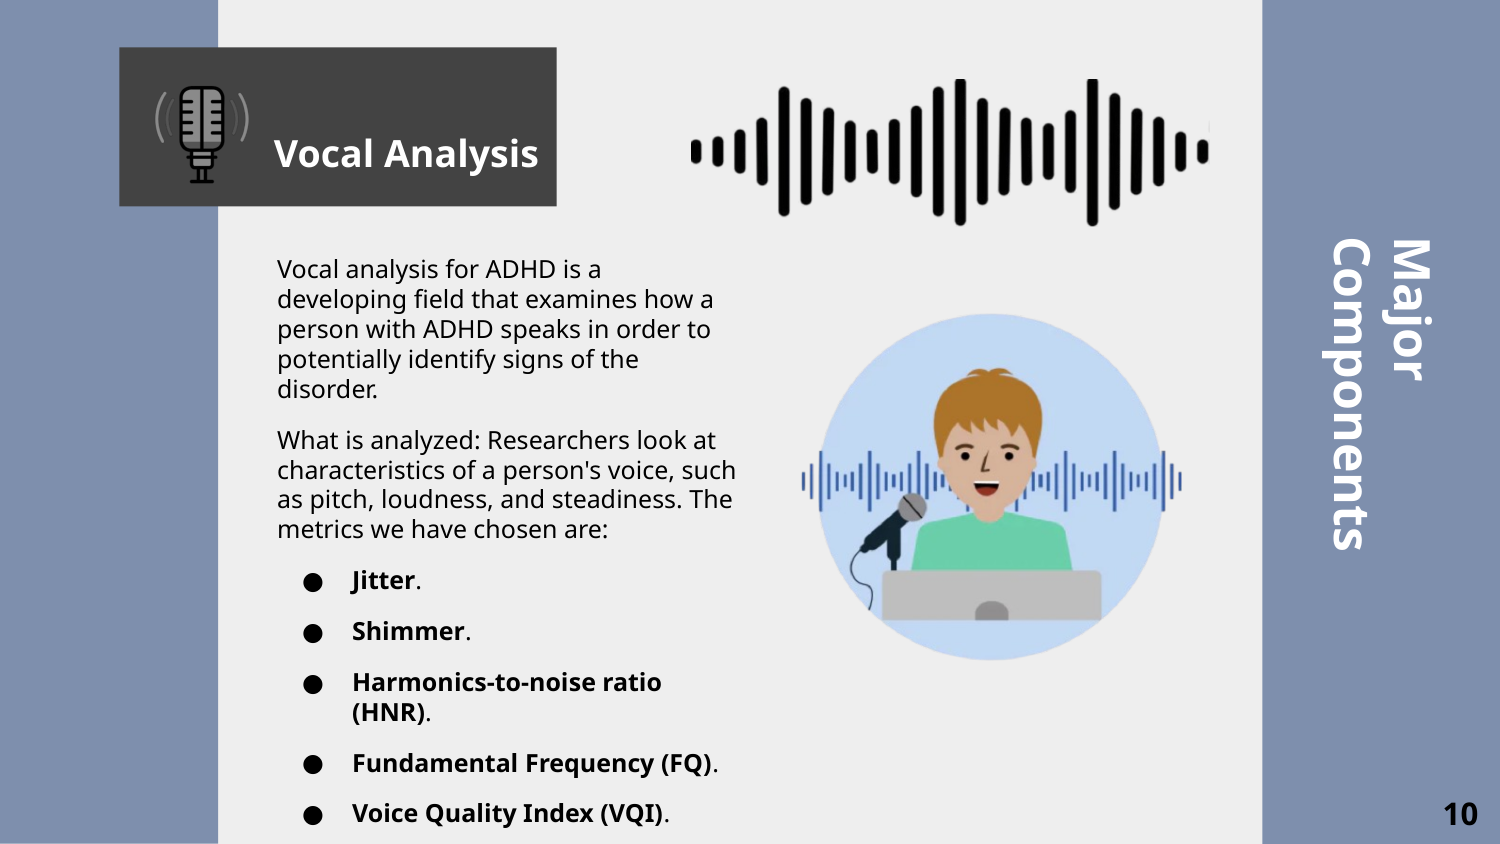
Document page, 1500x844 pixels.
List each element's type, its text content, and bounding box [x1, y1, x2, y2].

picture [784, 280, 1200, 694]
text_box Vocal analysis for ADHD is a developing field that examines how a person with ADHD speaks in order to potentially identify signs of the disorder. What is analyzed: Researchers look at characteristics of a person's voice, such as pitch, loudness, and steadiness. The metrics we have chosen are: Jitter. Shimmer. Harmonics-to-noise ratio (HNR). Fundamental Frequency (FQ). Voice Quality Index (VQI). [262, 238, 755, 843]
title Major Components [1344, 221, 1425, 623]
picture [691, 79, 1210, 227]
text_box [0, 0, 219, 844]
text_box [1262, 0, 1500, 844]
slide_number ‹#› [1403, 779, 1494, 844]
title Vocal Analysis [265, 126, 686, 190]
picture [148, 79, 260, 190]
text_box [119, 47, 557, 207]
